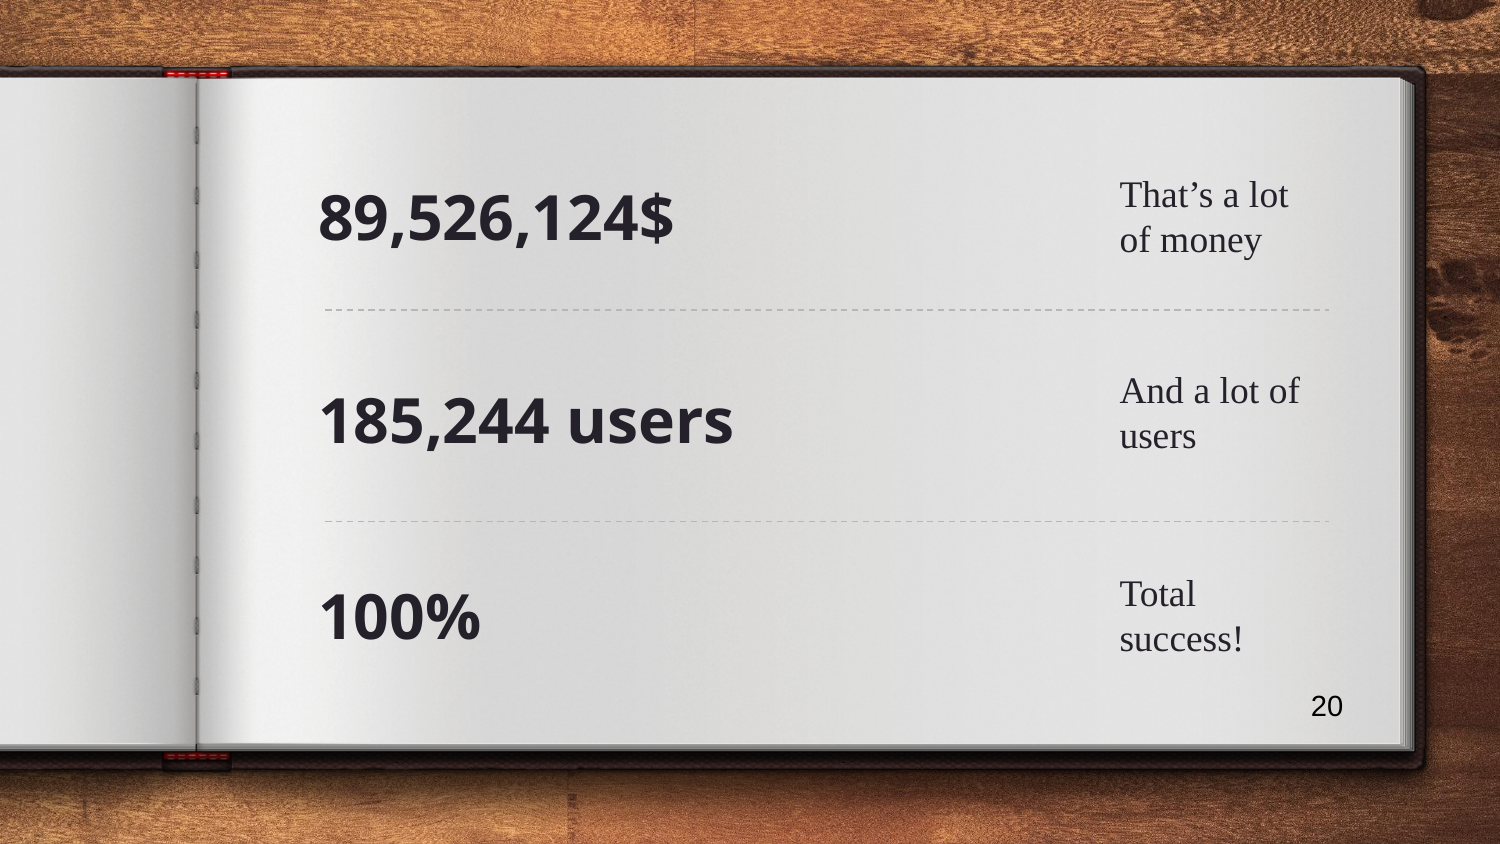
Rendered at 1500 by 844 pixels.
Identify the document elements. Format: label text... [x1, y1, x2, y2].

slide_number 20 [1295, 672, 1386, 737]
title 89,526,124$ [303, 145, 1287, 285]
title 100% [303, 544, 1287, 685]
title 185,244 users [303, 348, 1287, 489]
subtitle That’s a lot of money [1104, 176, 1324, 253]
subtitle And a lot of users [1104, 373, 1324, 449]
picture [0, 0, 1500, 844]
subtitle Total success! [1104, 576, 1324, 653]
